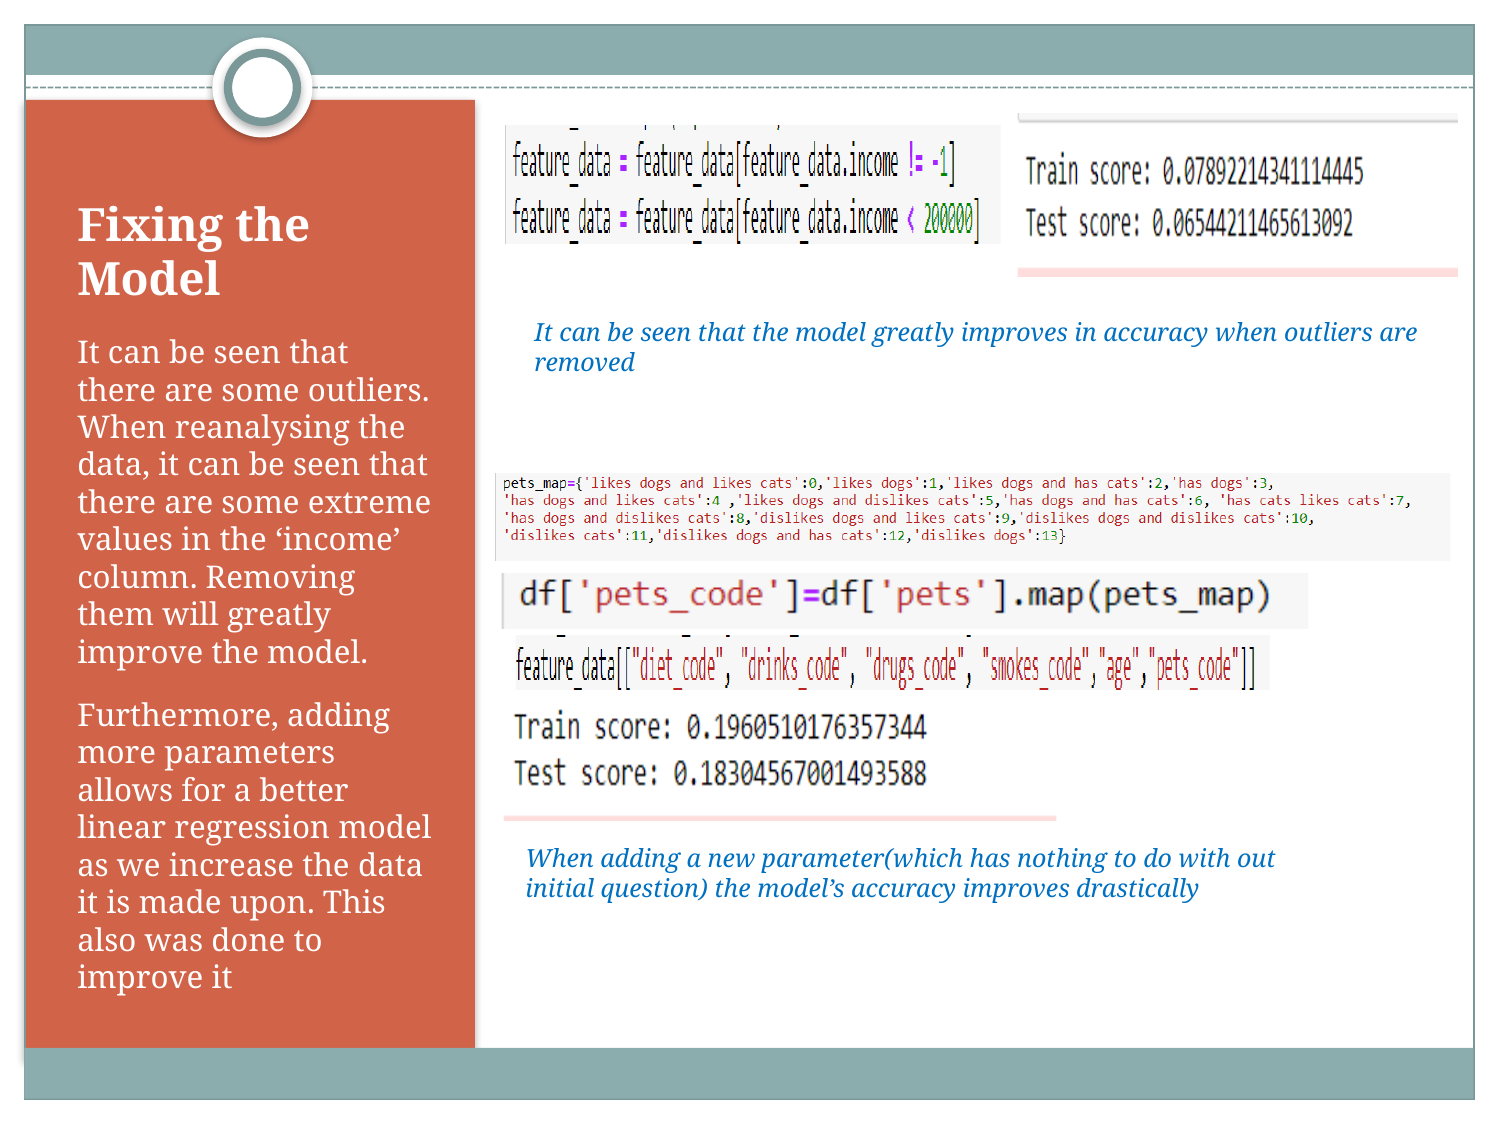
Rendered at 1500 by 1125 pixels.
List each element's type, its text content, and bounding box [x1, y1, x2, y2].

text_box When adding a new parameter(which has nothing to do with out initial question) the model’s accuracy improves drastically [510, 834, 1330, 910]
title Fixing the Model [62, 149, 450, 313]
picture [515, 634, 1270, 690]
list It can be seen that there are some outliers. When reanalysing the data, it can be seen that there are some extreme values in the ‘income’ column. Removing them will greatly improve the model. Furthermore, adding more parameters allows for a better linear regression model as we increase the data it is made upon. This also was done to improve it [62, 324, 450, 1005]
picture [489, 573, 1309, 629]
picture [1000, 113, 1459, 277]
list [489, 125, 993, 244]
picture [489, 472, 1451, 561]
picture [485, 703, 1057, 821]
text_box It can be seen that the model greatly improves in accuracy when outliers are removed [519, 309, 1459, 385]
